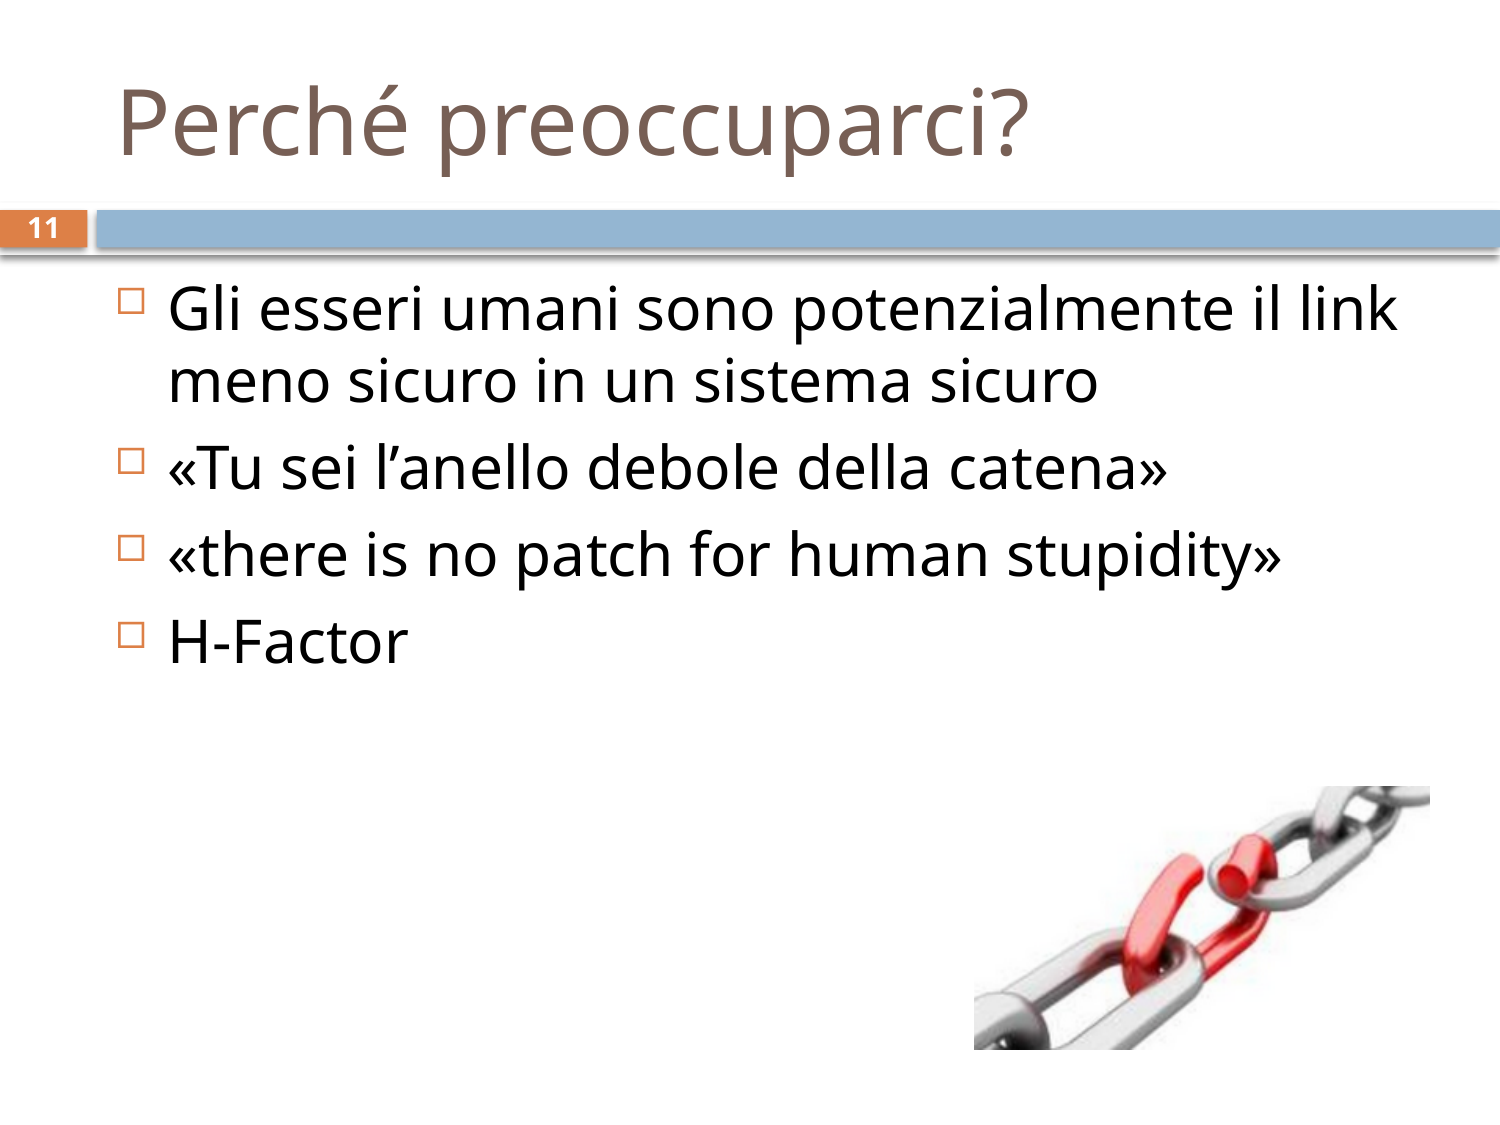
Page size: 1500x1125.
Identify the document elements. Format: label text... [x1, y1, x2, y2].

slide_number 11 [0, 208, 88, 249]
title Perché preoccuparci? [100, 37, 1438, 200]
list Gli esseri umani sono potenzialmente il link meno sicuro in un sistema sicuro «Tu sei l’anello debole della catena» «there is no patch for human stupidity» H-Factor [100, 262, 1438, 1000]
picture [974, 786, 1430, 1050]
